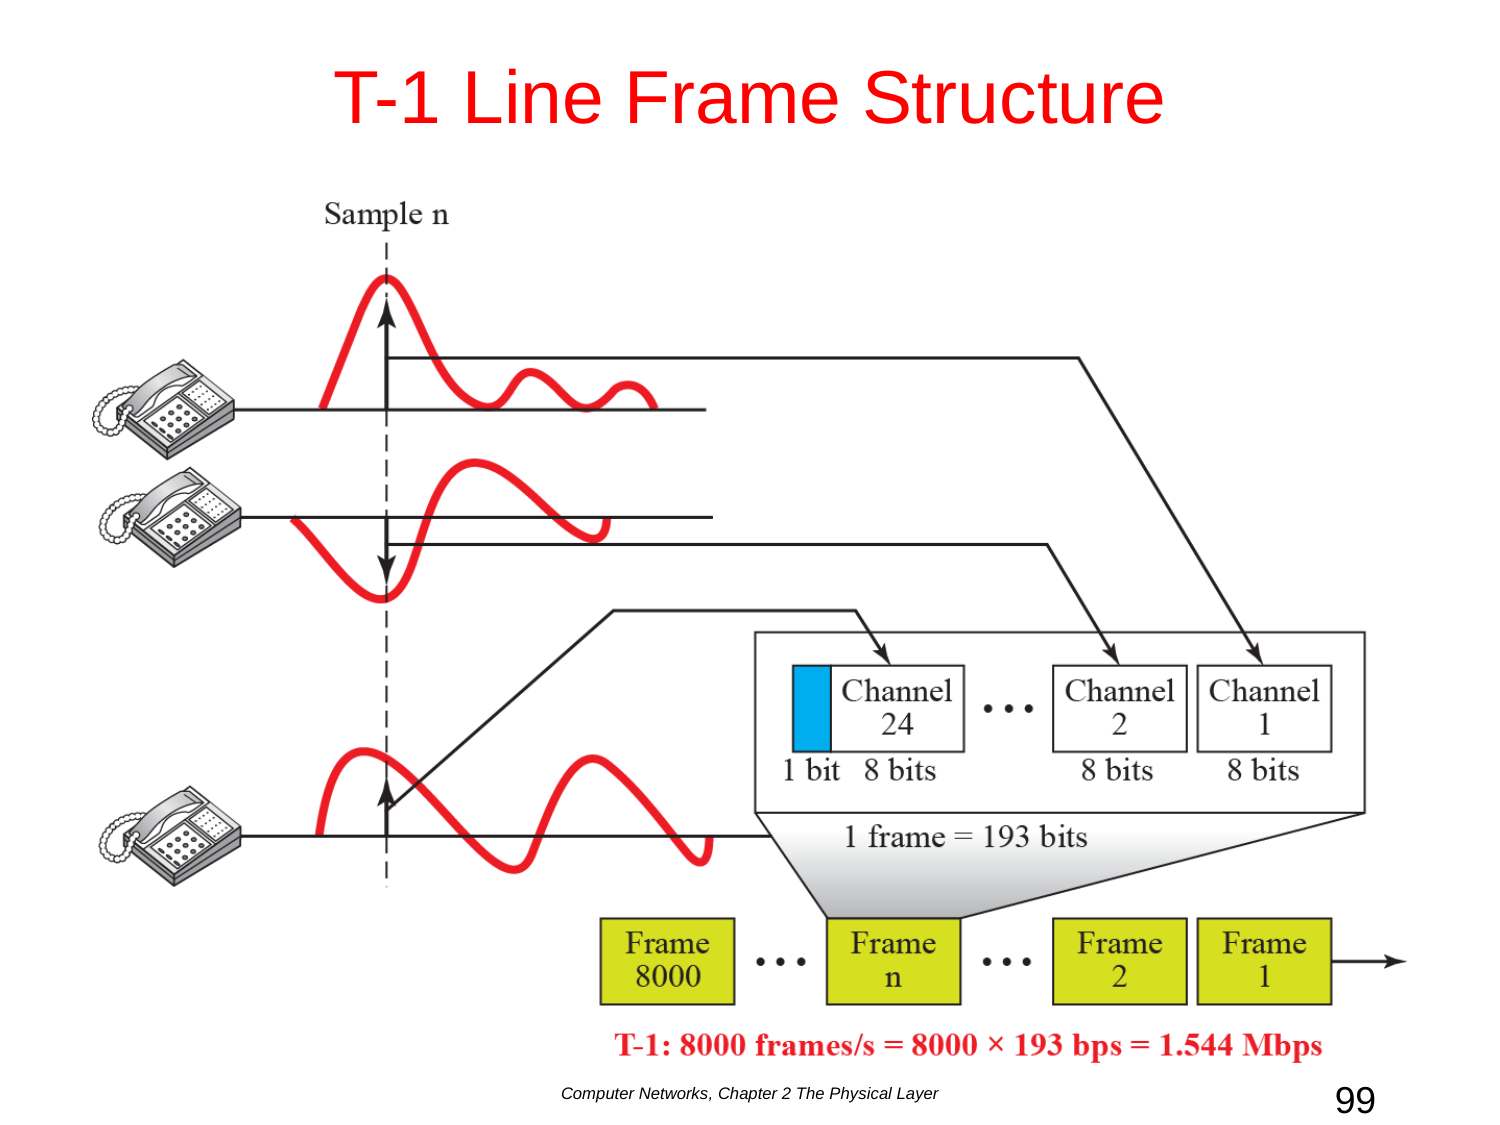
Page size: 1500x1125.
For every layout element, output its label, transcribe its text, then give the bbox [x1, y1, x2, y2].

title T-1 Line Frame Structure [0, 0, 1500, 188]
footer Computer Networks, Chapter 2 The Physical Layer [0, 1074, 1500, 1125]
picture [92, 195, 1407, 1067]
